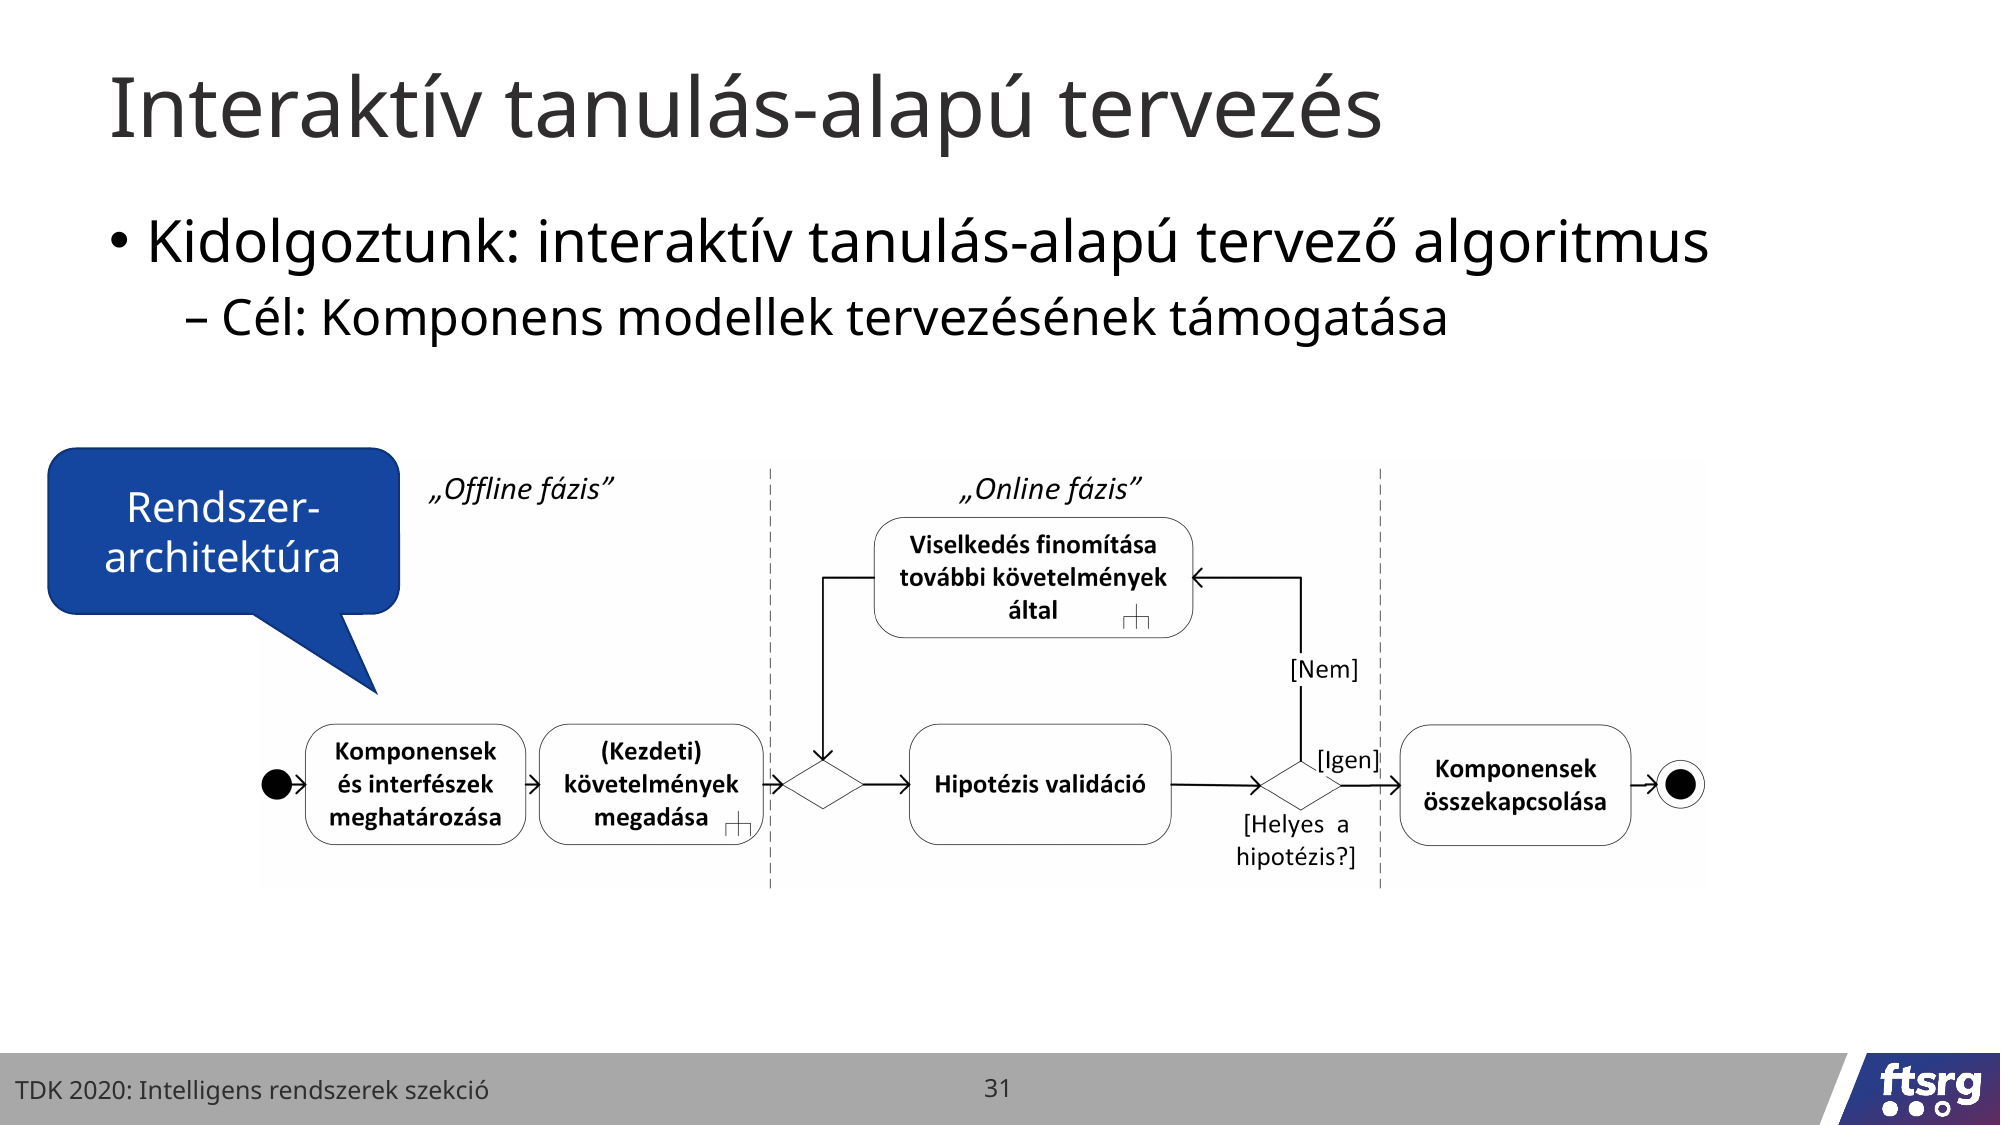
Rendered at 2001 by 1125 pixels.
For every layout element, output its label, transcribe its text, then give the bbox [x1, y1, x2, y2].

footer TDK 2020: Intelligens rendszerek szekció [0, 1057, 675, 1121]
list Kidolgoztunk: interaktív tanulás-alapú tervező algoritmus Cél: Komponens modellek tervezésének támogatása [94, 197, 1903, 1026]
title Interaktív tanulás-alapú tervezés [94, 51, 1903, 170]
picture [1876, 1058, 1985, 1121]
picture [259, 459, 1707, 889]
slide_number 31 [773, 1057, 1224, 1121]
text_box Rendszer- architektúra [47, 447, 94, 615]
